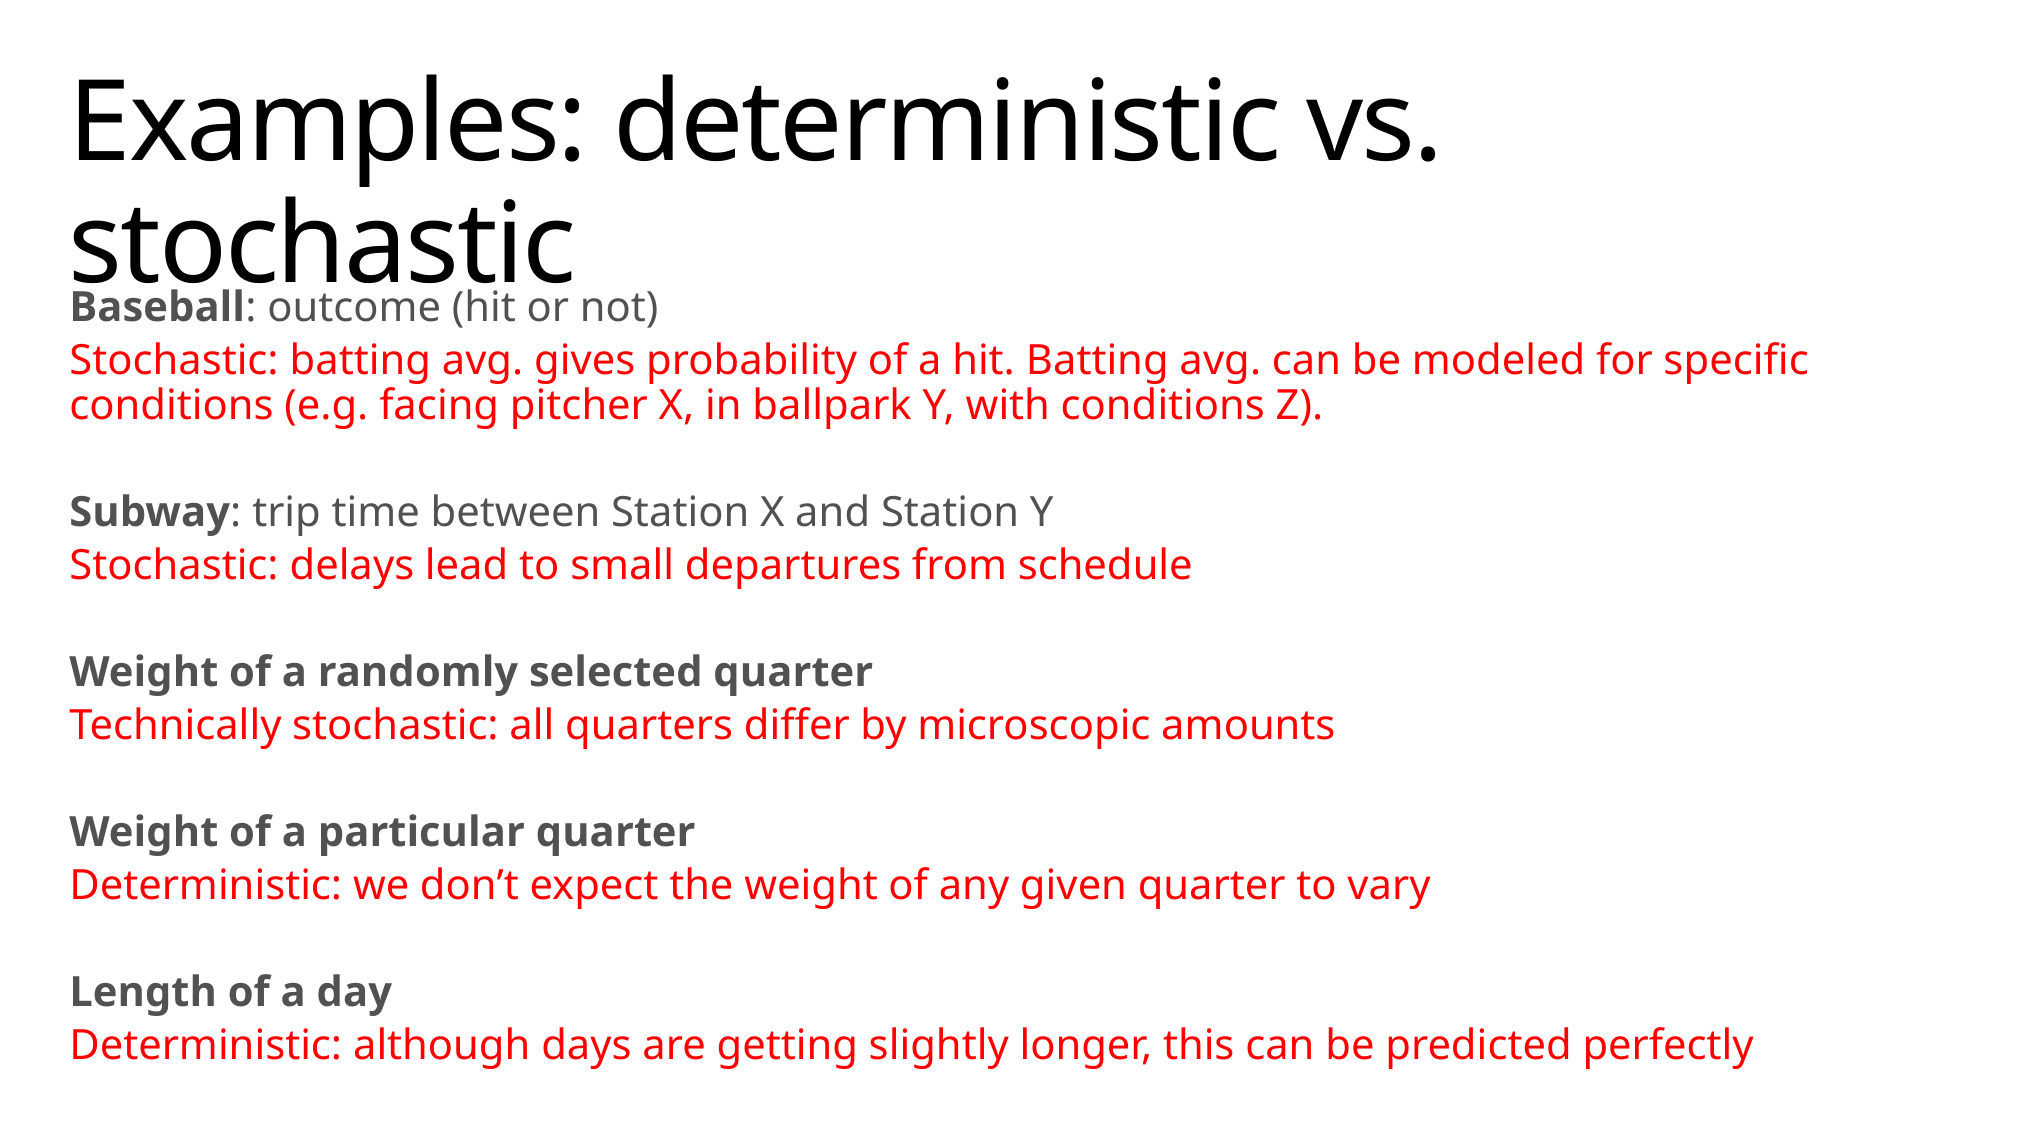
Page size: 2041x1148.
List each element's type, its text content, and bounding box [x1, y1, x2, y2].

list Baseball: outcome (hit or not) Stochastic: batting avg. gives probability of a hit. Batting avg. can be modeled for specific conditions (e.g. facing pitcher X, in ballpark Y, with conditions Z). Subway: trip time between Station X and Station Y Stochastic: delays lead to small departures from schedule Weight of a randomly selected quarter Technically stochastic: all quarters differ by microscopic amounts Weight of a particular quarter Deterministic: we don’t expect the weight of any given quarter to vary Length of a day Deterministic: although days are getting slightly longer, this can be predicted perfectly [45, 161, 1851, 1148]
title Examples: deterministic vs. stochastic [45, 48, 1996, 200]
